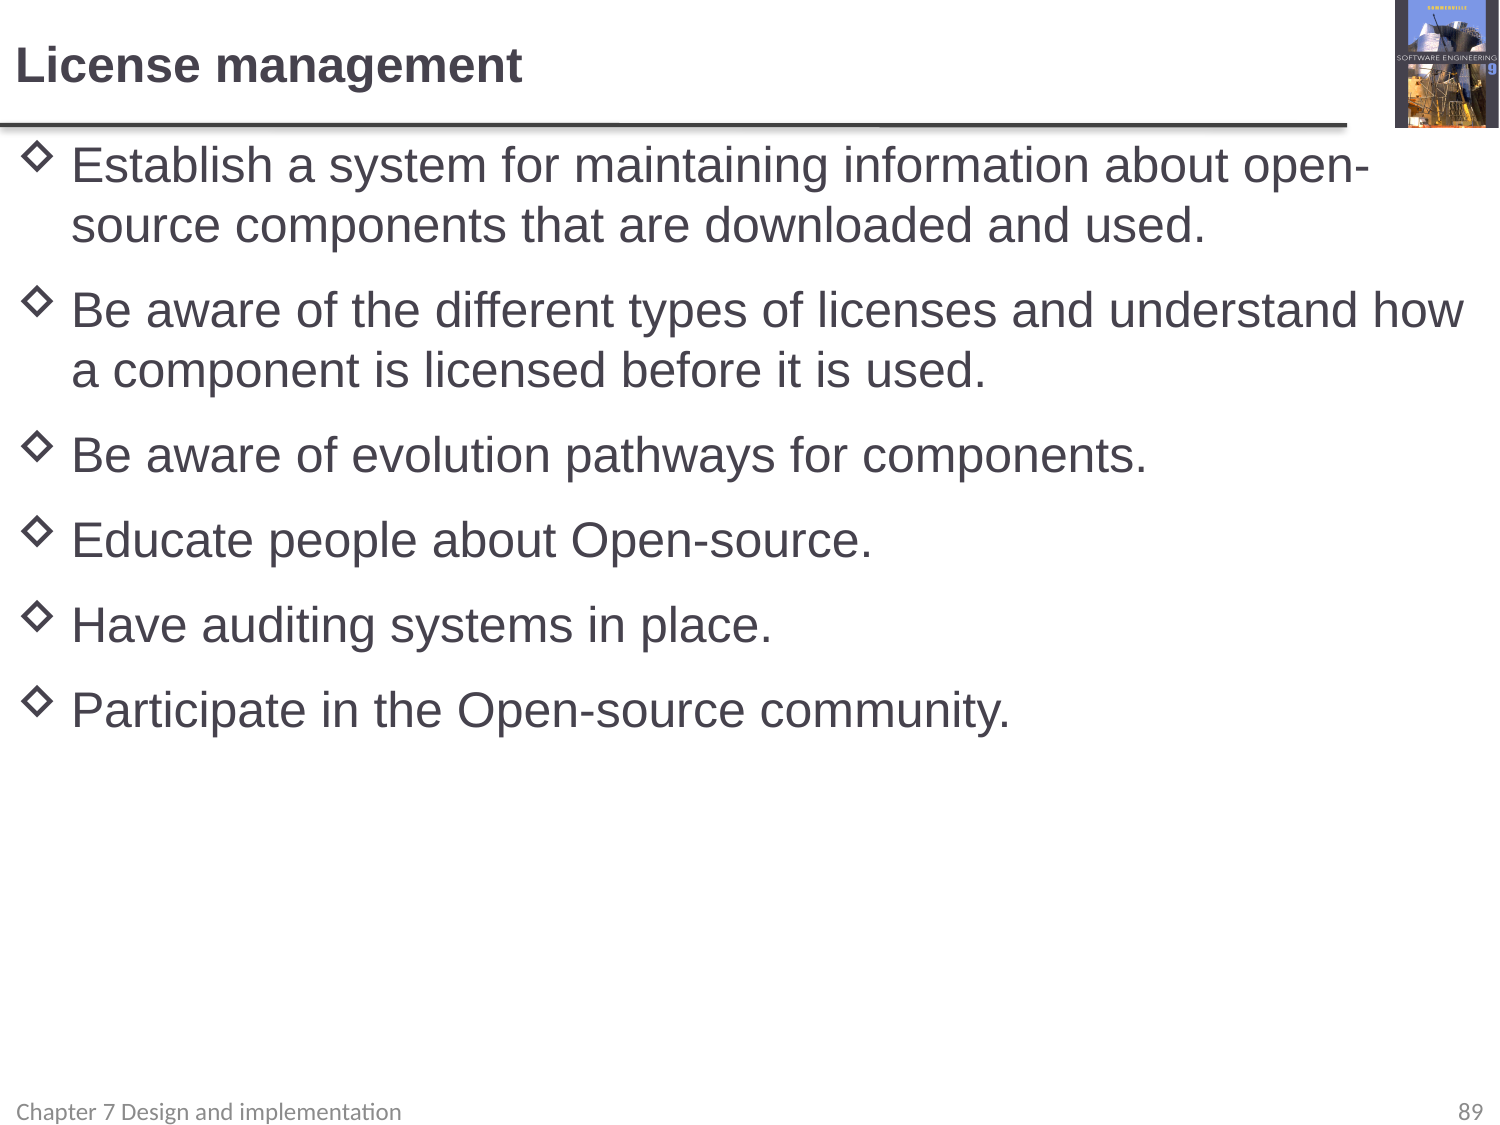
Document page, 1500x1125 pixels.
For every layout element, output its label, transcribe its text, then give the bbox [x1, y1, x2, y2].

slide_number 89 [1148, 1095, 1499, 1125]
footer Chapter 7 Design and implementation [1, 1095, 477, 1125]
picture [1397, 0, 1499, 125]
list Establish a system for maintaining information about open-source components that are downloaded and used. Be aware of the different types of licenses and understand how a component is licensed before it is used. Be aware of evolution pathways for components. Educate people about Open-source. Have auditing systems in place. Participate in the Open-source community. [0, 125, 1500, 1017]
title License management [0, 0, 1397, 125]
